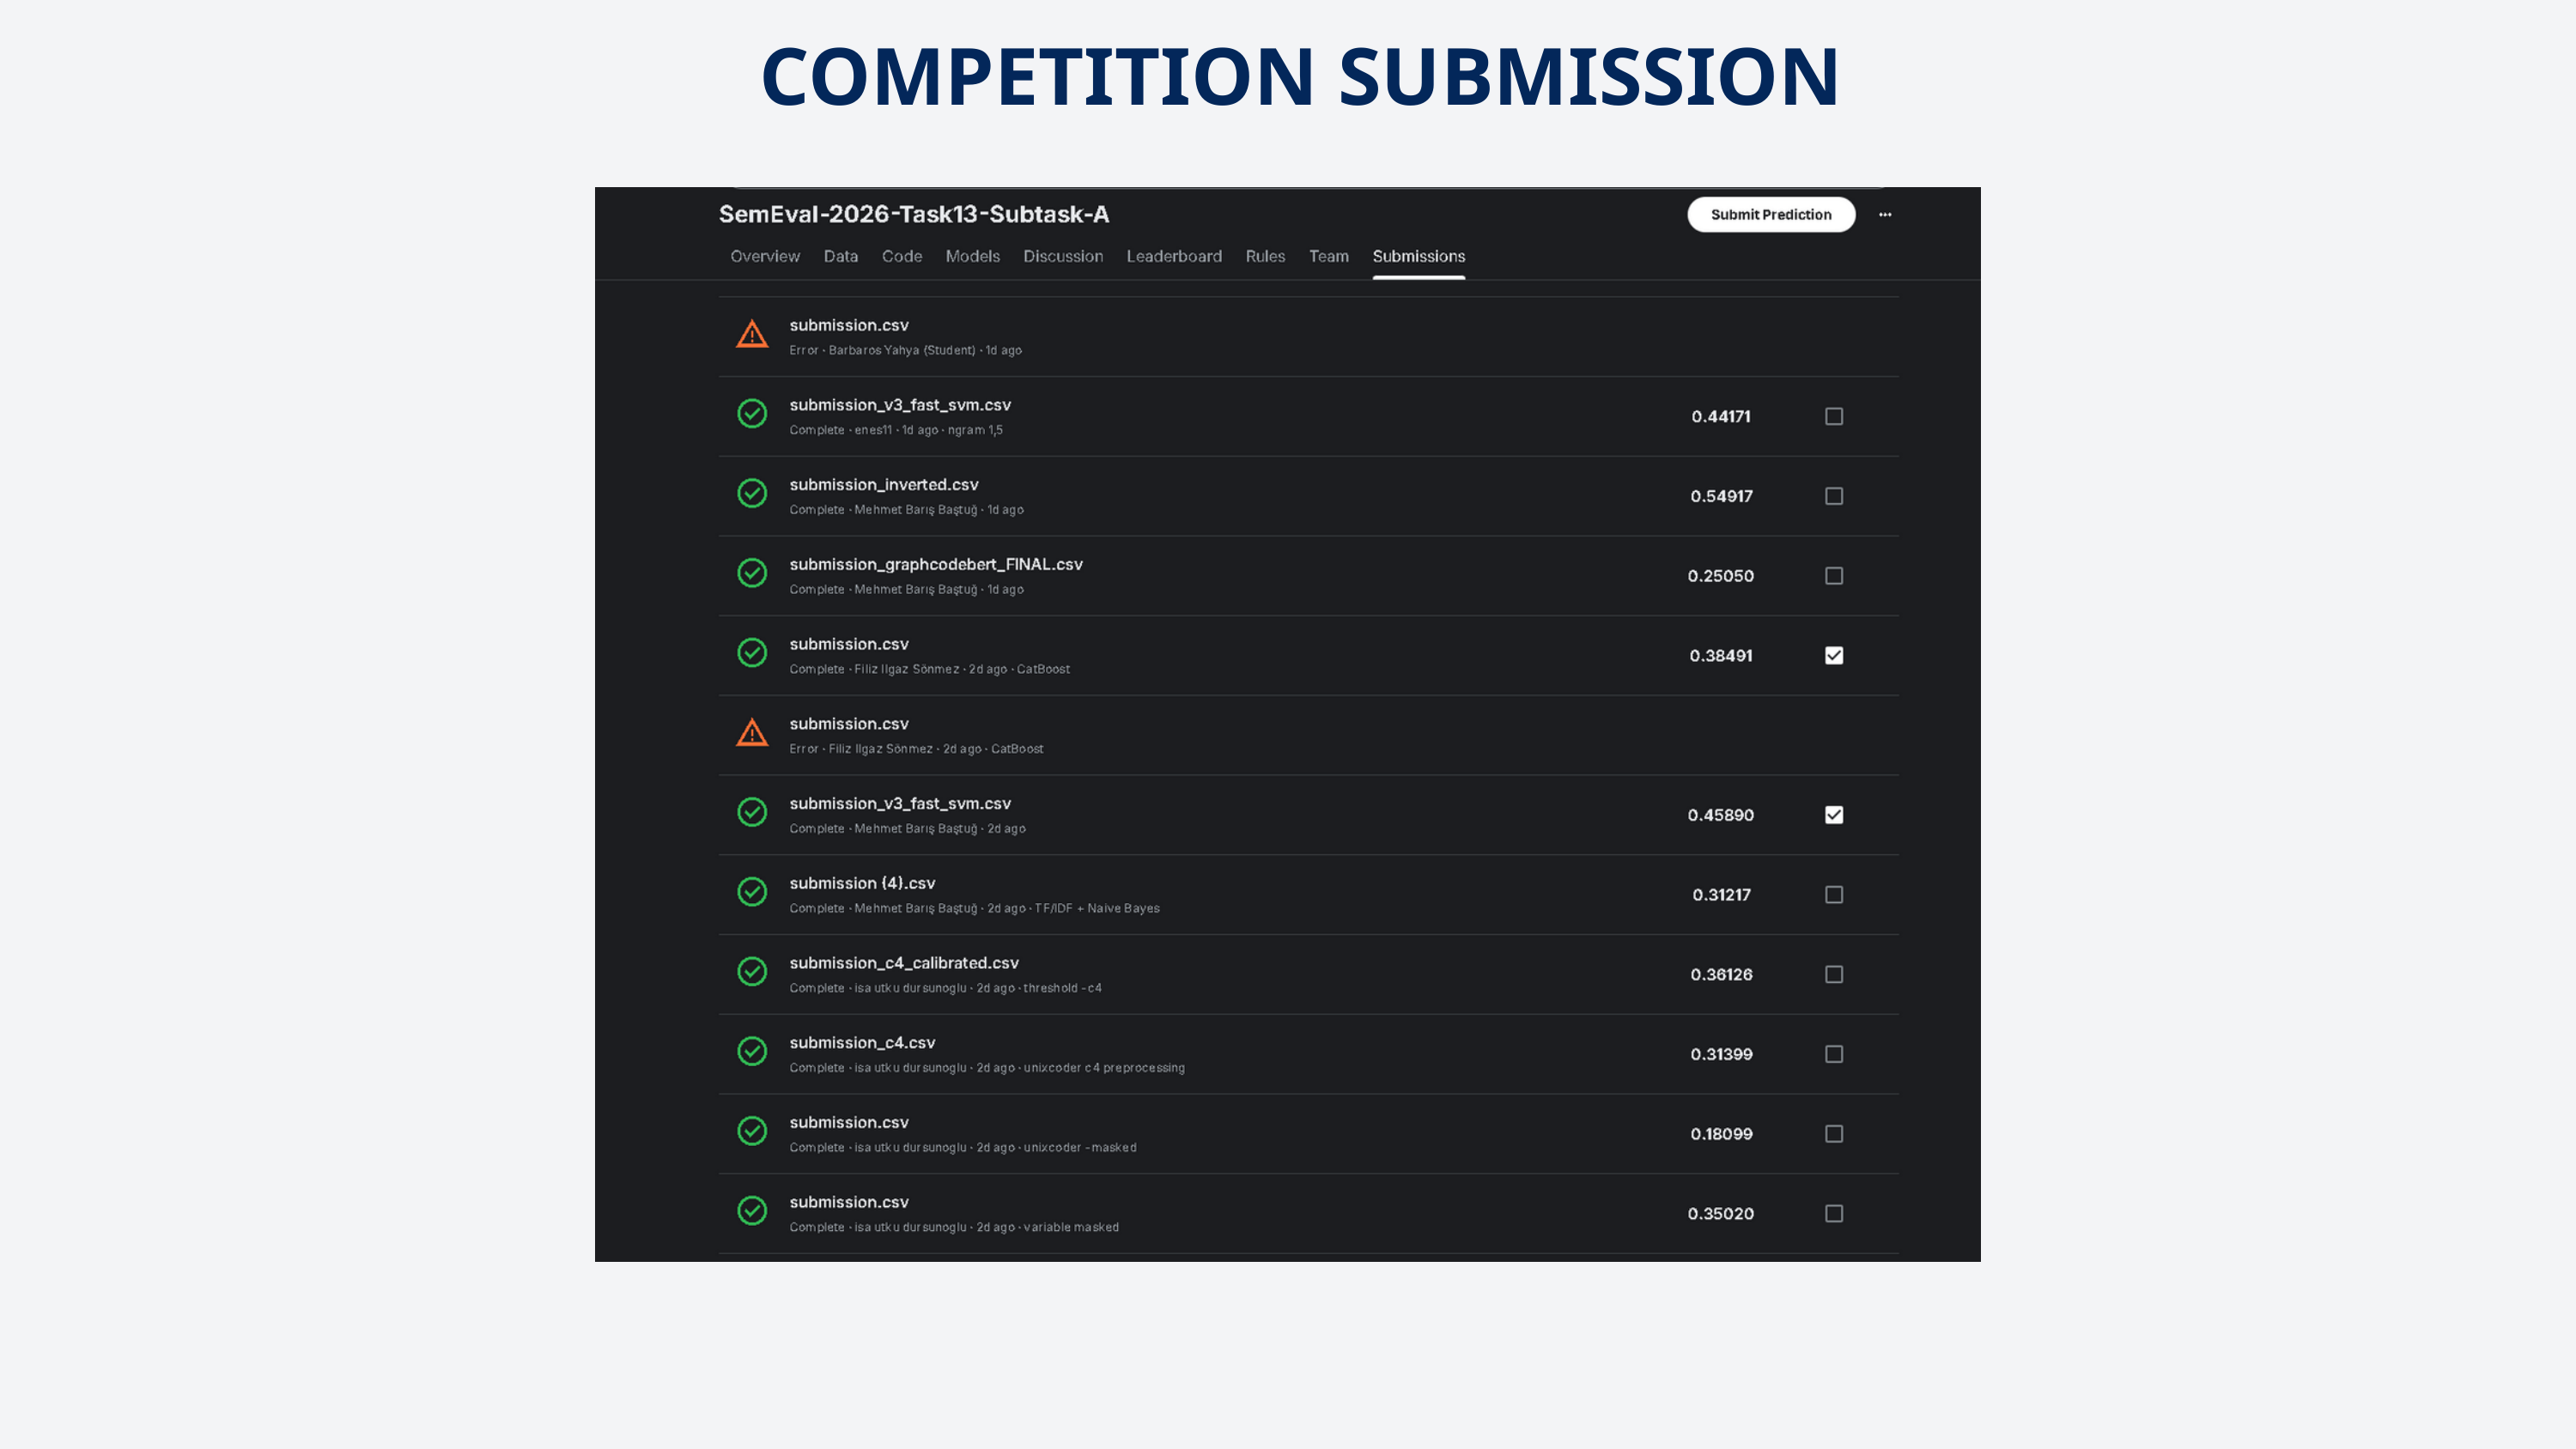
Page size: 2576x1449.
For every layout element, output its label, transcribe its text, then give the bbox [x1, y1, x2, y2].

text_box COMPETITION SUBMISSION [732, 41, 1844, 121]
text_box [595, 187, 1981, 1262]
